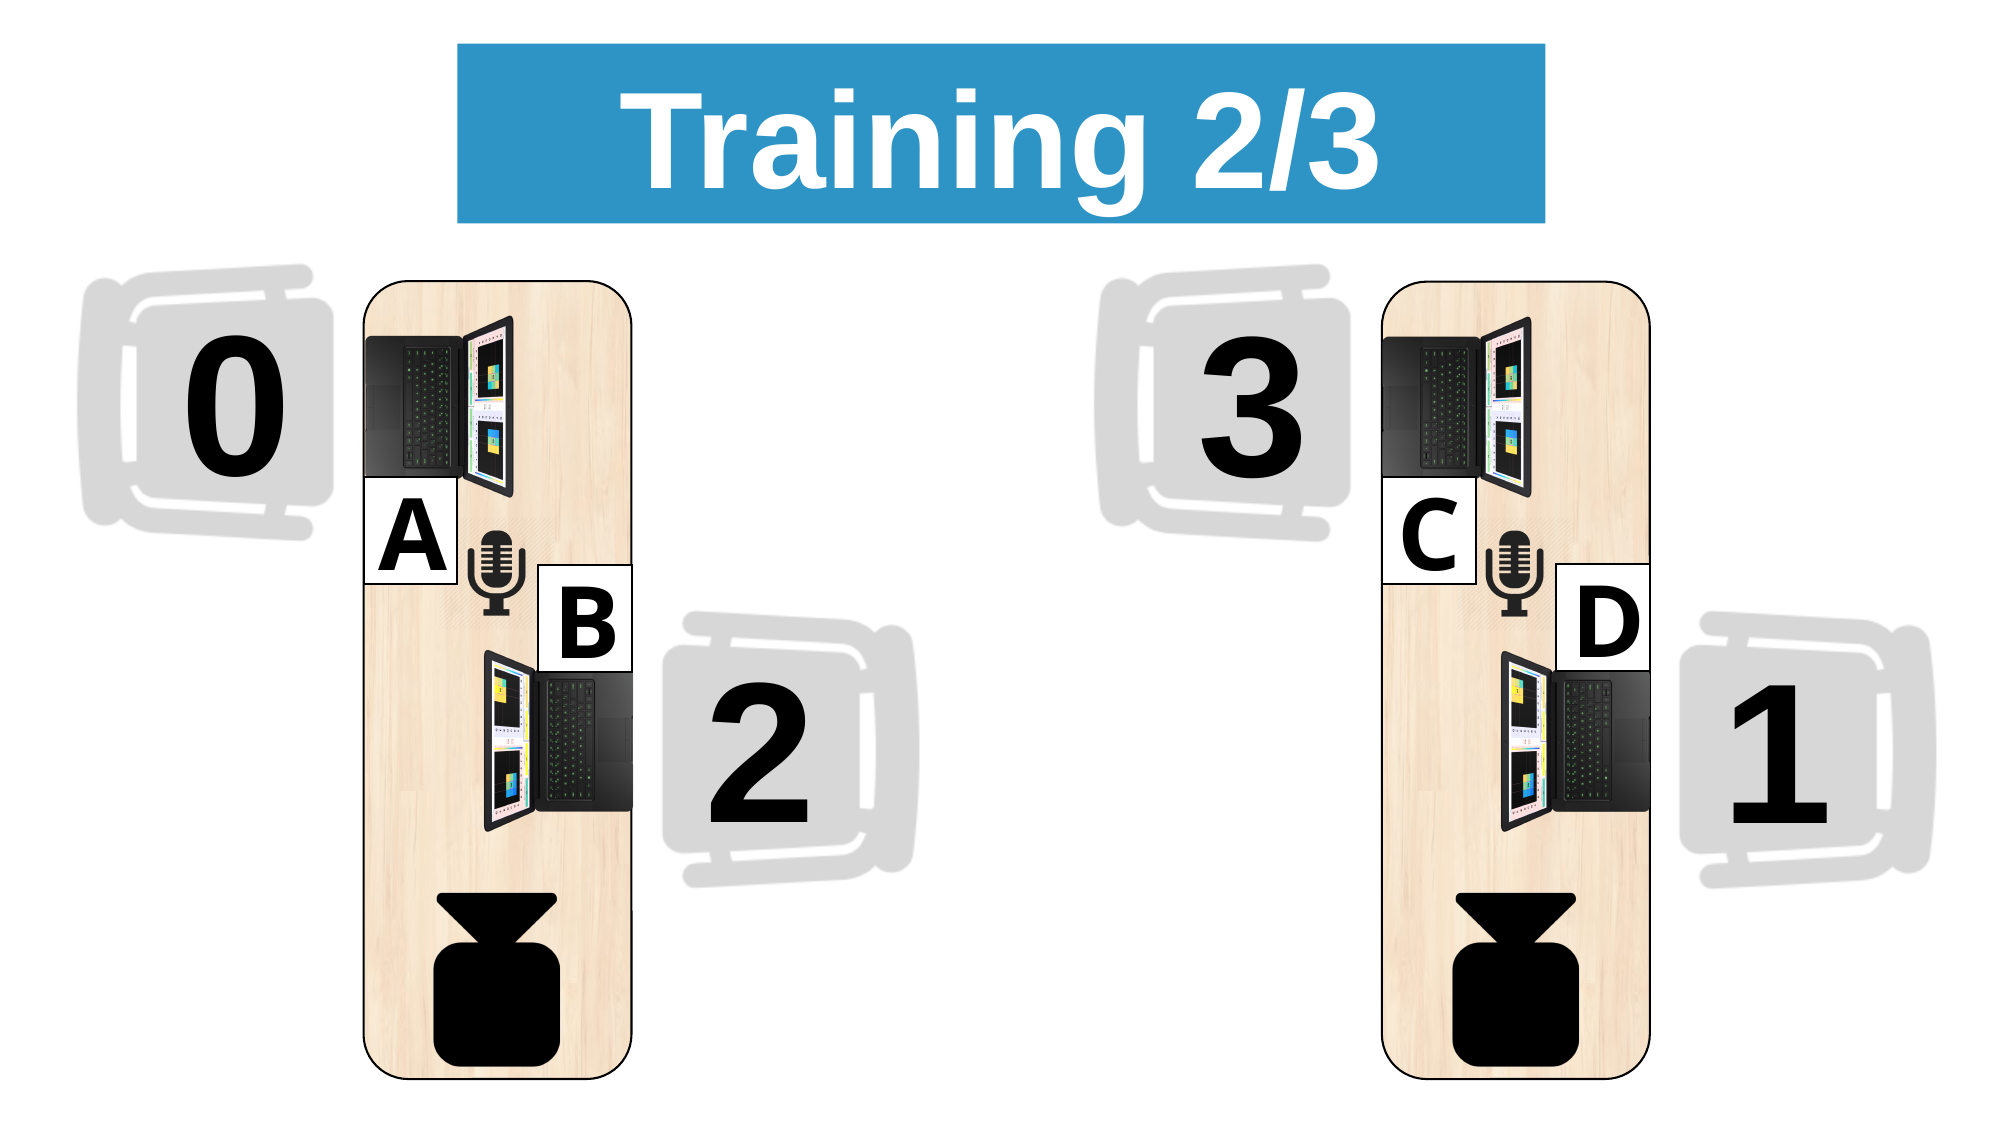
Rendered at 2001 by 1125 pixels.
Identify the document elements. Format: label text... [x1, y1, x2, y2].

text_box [1060, 247, 1970, 1079]
text_box Training 2/3 [457, 43, 1546, 224]
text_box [43, 247, 953, 1080]
